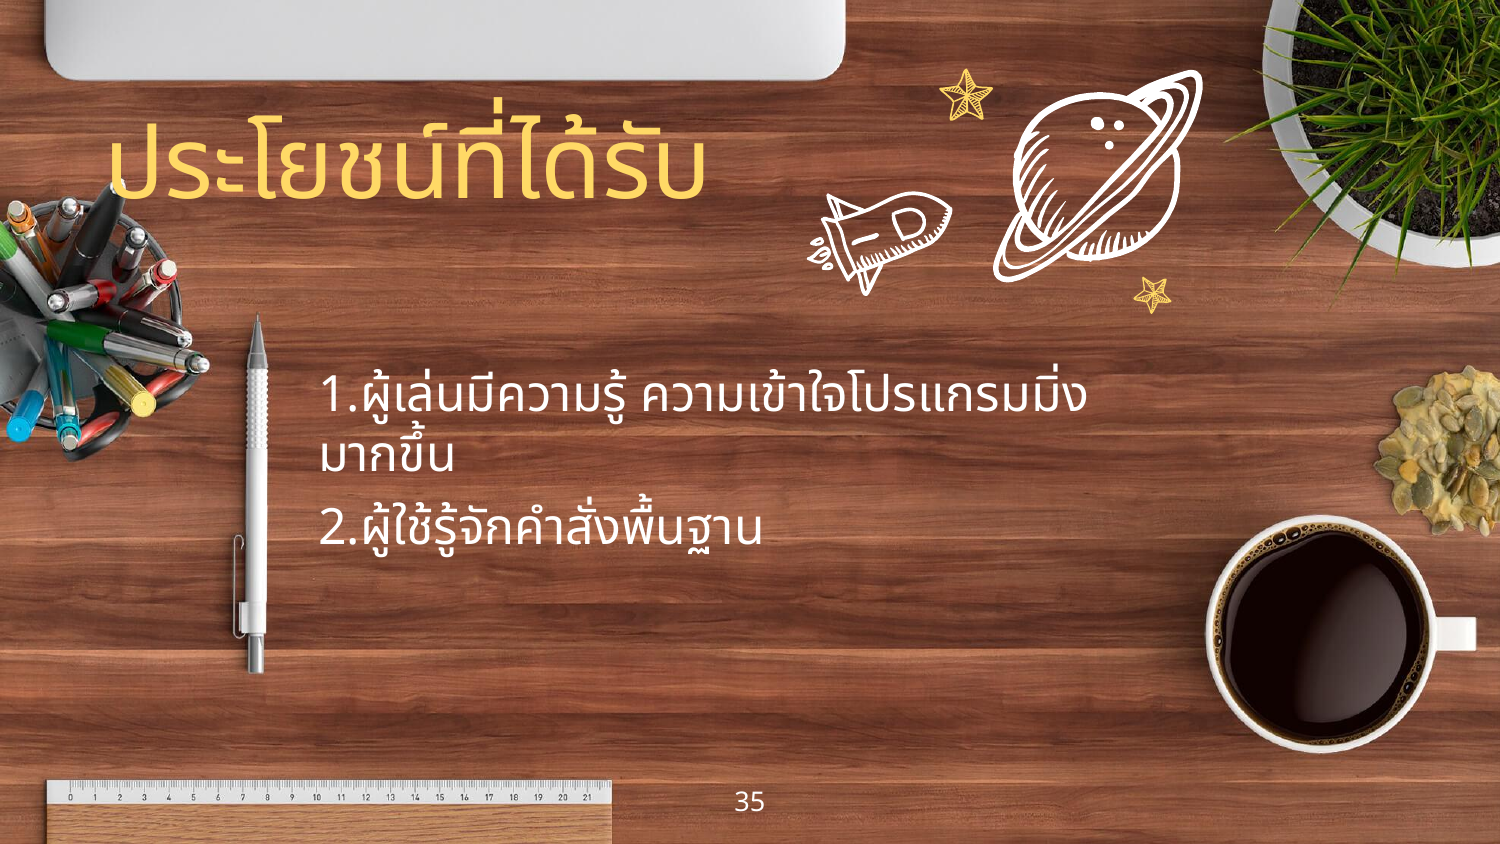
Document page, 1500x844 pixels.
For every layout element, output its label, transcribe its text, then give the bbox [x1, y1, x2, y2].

subtitle 1.ผู้เล่นมีความรู้ ความเข้าใจโปรแกรมมิ่งมากขึ้น 2.ผู้ใช้รู้จักคำสั่งพื้นฐาน [318, 361, 1092, 491]
slide_number 35 [705, 762, 795, 844]
title ประโยชน์ที่ได้รับ [21, 28, 795, 219]
picture [0, 0, 1500, 844]
text_box [993, 69, 1203, 283]
text_box [1133, 276, 1172, 314]
text_box [939, 68, 993, 121]
text_box [806, 191, 953, 296]
